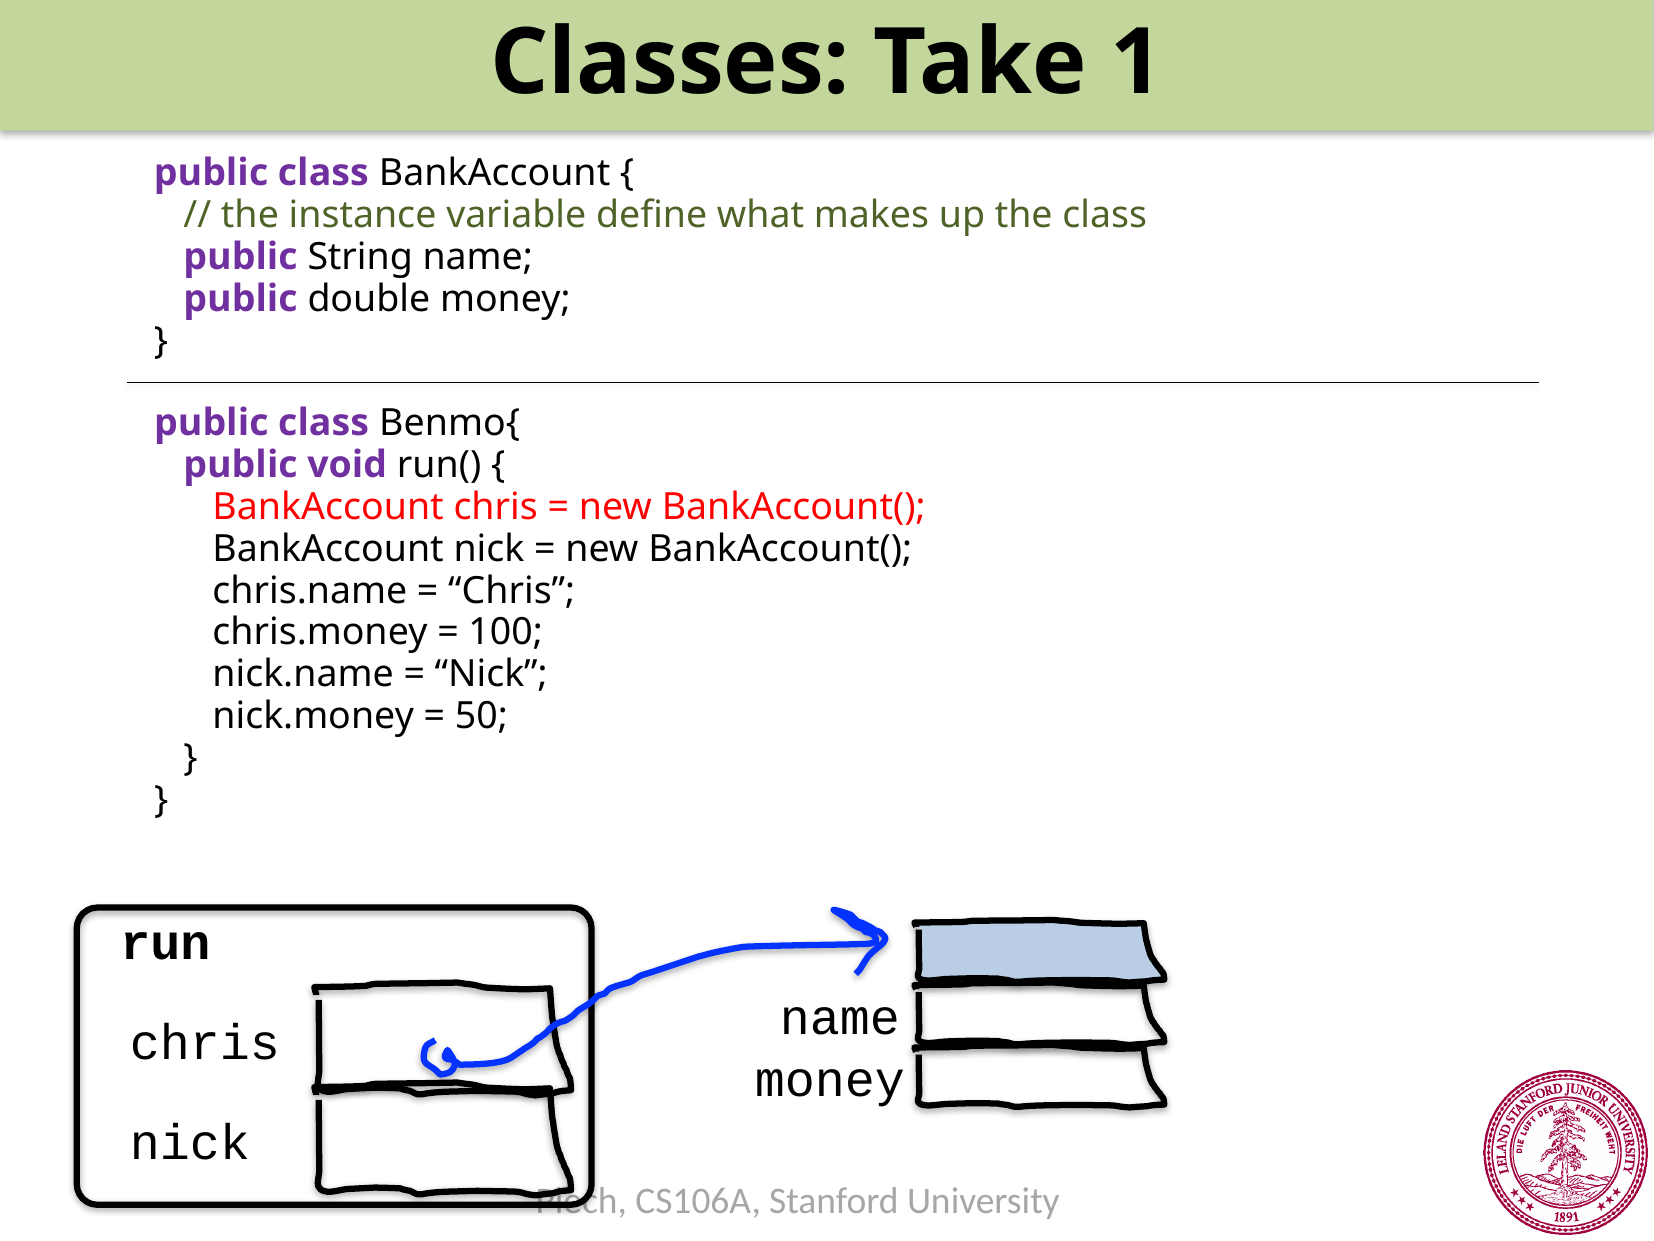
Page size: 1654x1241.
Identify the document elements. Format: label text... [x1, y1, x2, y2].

text_box public class Benmo{ public void run() { BankAccount chris = new BankAccount(); BankAccount nick = new BankAccount(); chris.name = “Chris”; chris.money = 100; nick.name = “Nick”; nick.money = 50; } } [139, 395, 1216, 828]
text_box [76, 906, 593, 1206]
text_box [454, 1034, 572, 1094]
text_box [313, 981, 554, 1084]
picture [1483, 1070, 1648, 1235]
text_box [313, 1081, 572, 1197]
text_box Classes: Take 1 [0, 0, 1654, 134]
text_box money [740, 1044, 920, 1116]
text_box name [765, 982, 915, 1044]
text_box chris [115, 1007, 295, 1078]
text_box [422, 909, 887, 1076]
text_box [913, 919, 1166, 984]
text_box public class BankAccount { // the instance variable define what makes up the class public String name; public double money; } [139, 144, 1490, 369]
text_box nick [114, 1107, 265, 1178]
text_box [920, 1044, 1166, 1109]
text_box [915, 981, 1166, 1046]
